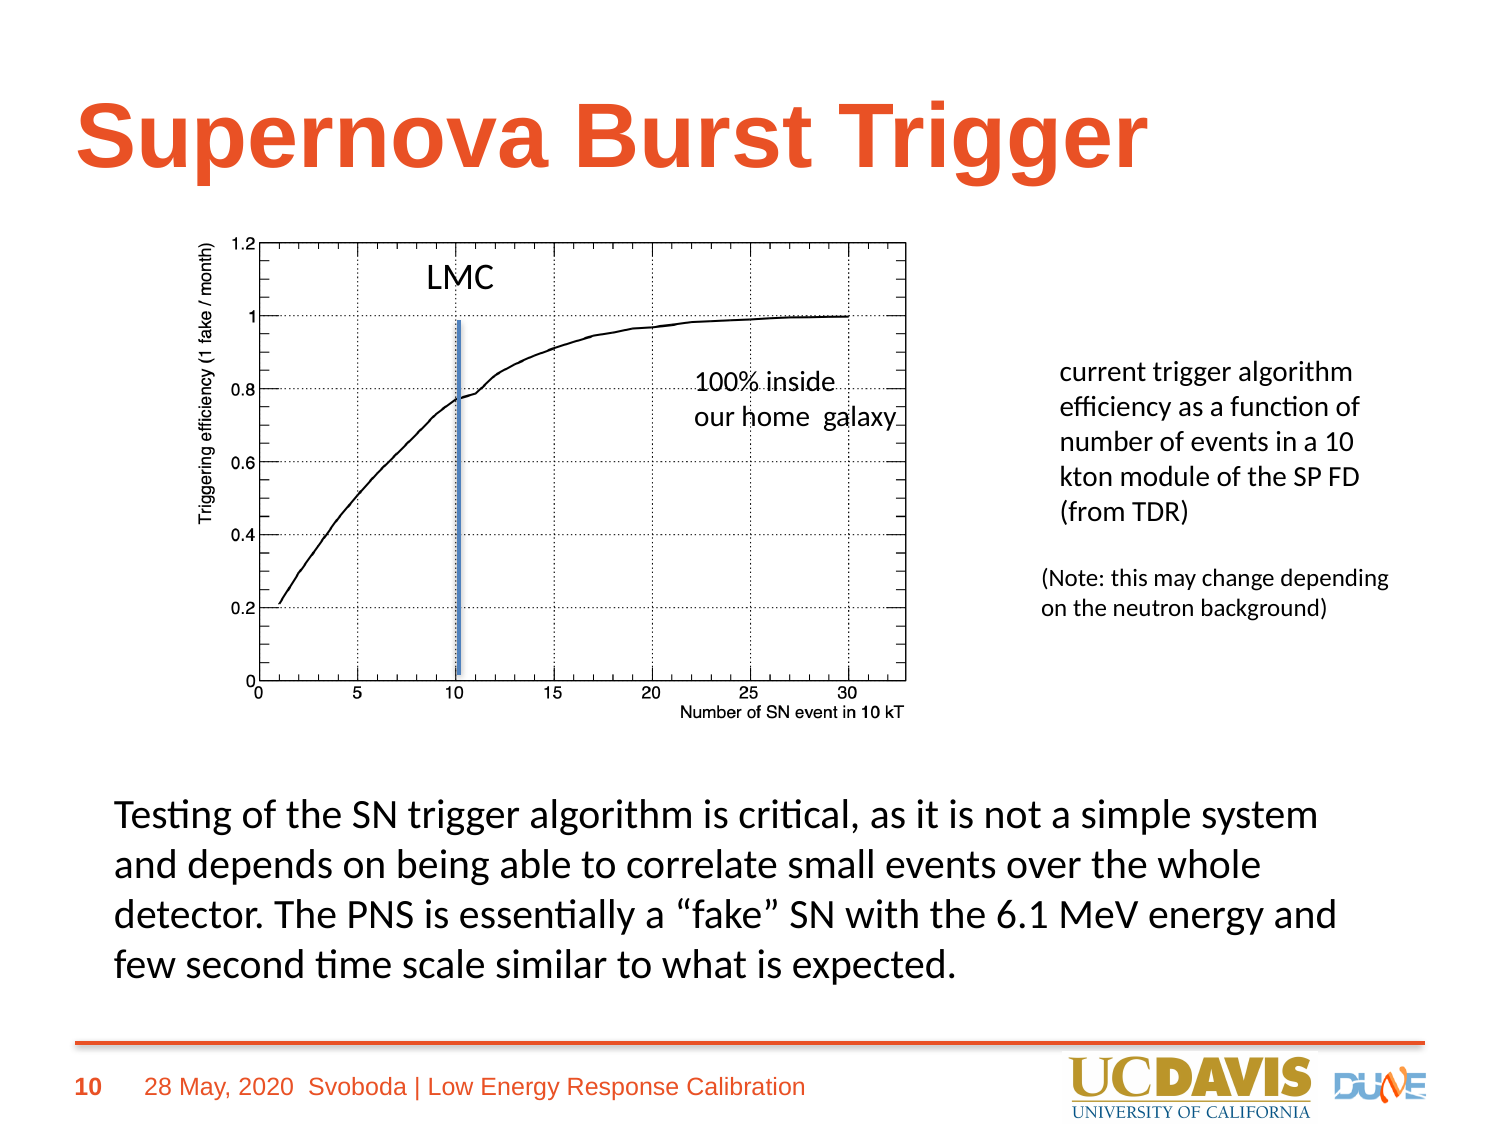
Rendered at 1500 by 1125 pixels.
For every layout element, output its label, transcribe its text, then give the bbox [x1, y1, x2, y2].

footer Svoboda | Low Energy Response Calibration [308, 1074, 1022, 1101]
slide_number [145, 1074, 308, 1101]
slide_number 10 [74, 1074, 145, 1101]
text_box current trigger algorithm efficiency as a function of number of events in a 10 kton module of the SP FD (from TDR) [1044, 345, 1387, 535]
picture [1333, 1064, 1427, 1104]
text_box (Note: this may change depending on the neutron background) [1026, 553, 1405, 629]
picture [180, 218, 927, 743]
title Supernova Burst Trigger [75, 75, 1425, 183]
text_box Testing of the SN trigger algorithm is critical, as it is not a simple system and depends on being able to correlate small events over the whole detector. The PNS is essentially a “fake” SN with the 6.1 MeV energy and few second time scale similar to what is expected. [99, 779, 1401, 994]
picture [1062, 1050, 1318, 1124]
